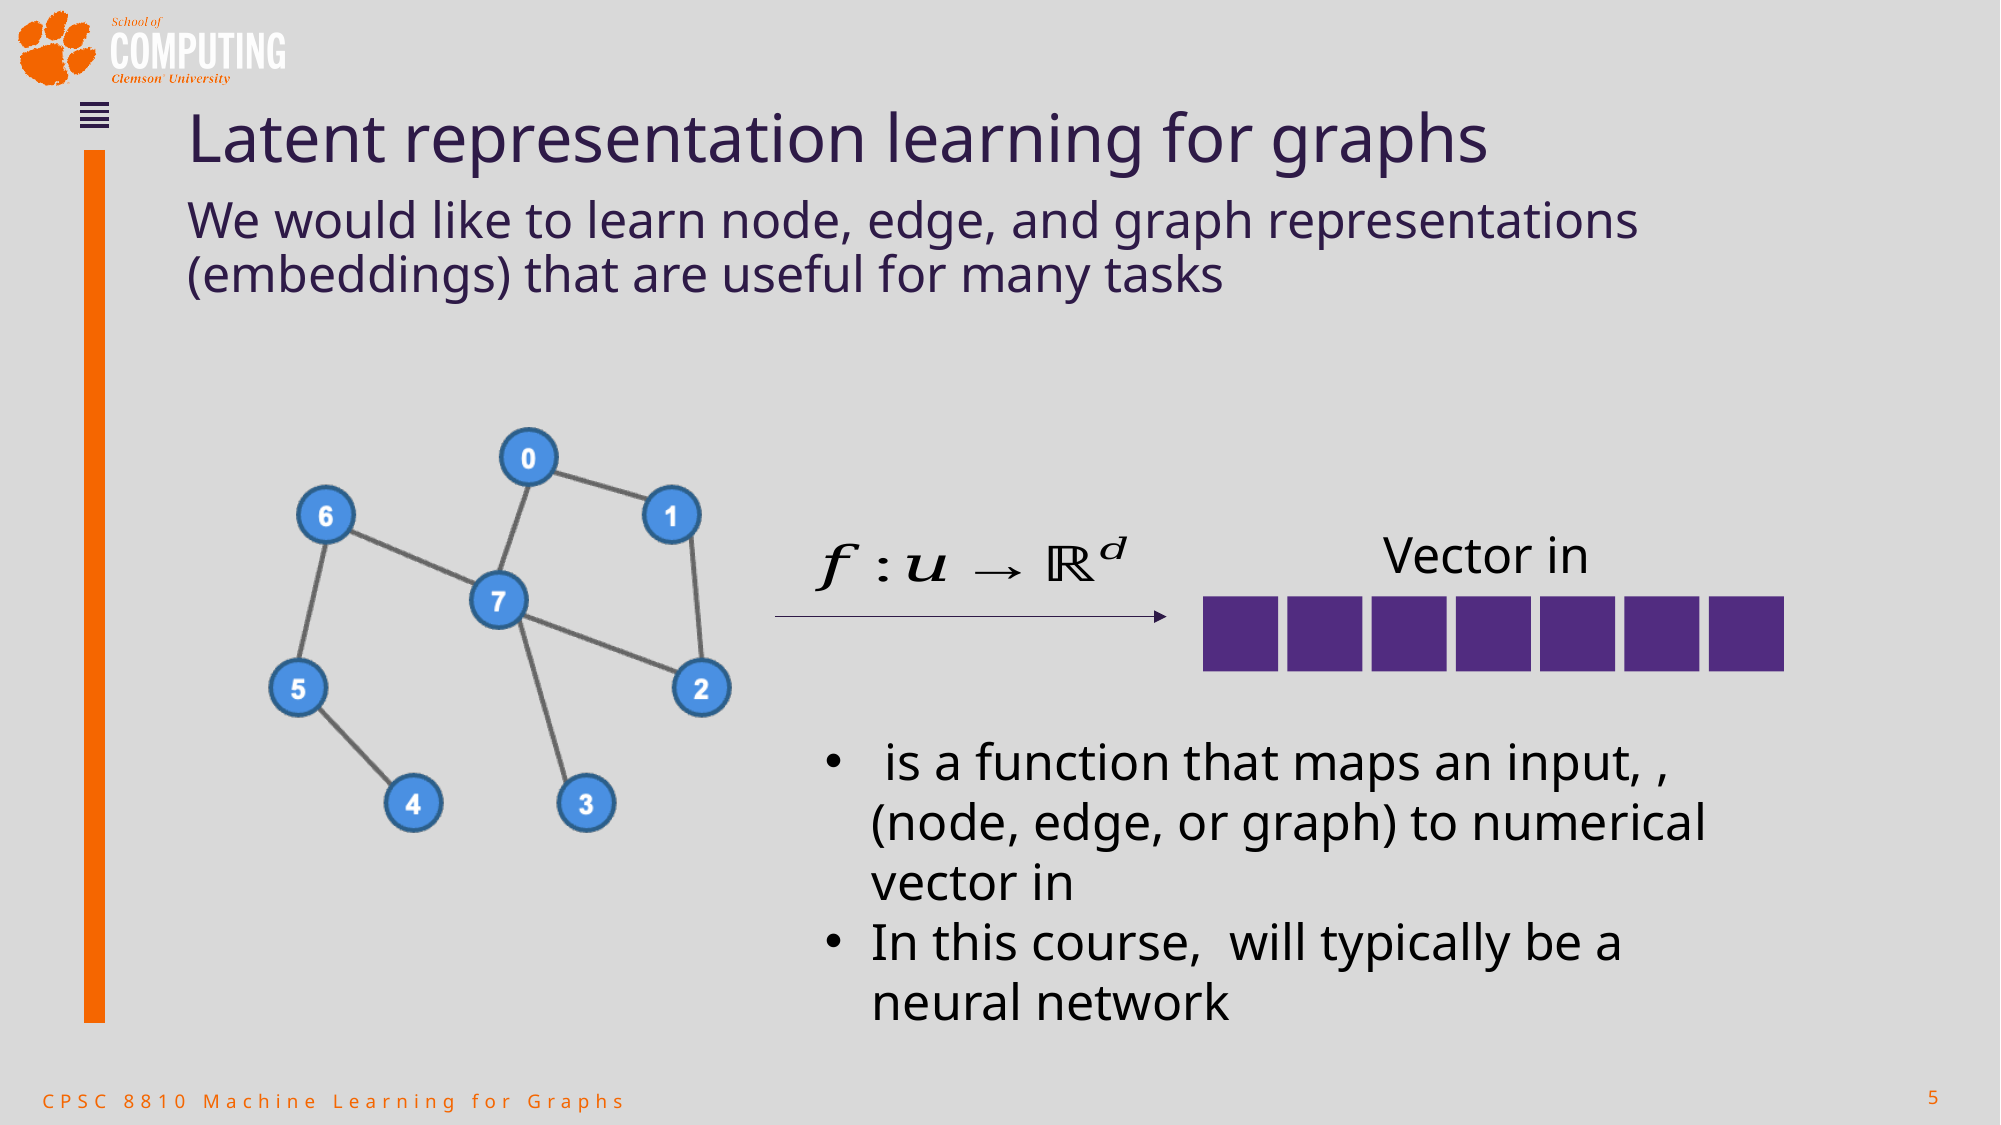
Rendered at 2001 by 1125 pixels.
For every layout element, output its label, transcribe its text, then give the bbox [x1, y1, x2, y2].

title Latent representation learning for graphs [187, 104, 1913, 178]
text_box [1203, 596, 1784, 672]
list We would like to learn node, edge, and graph representations (embeddings) that are useful for many tasks [187, 195, 1757, 305]
picture [253, 409, 744, 859]
picture [18, 10, 285, 86]
